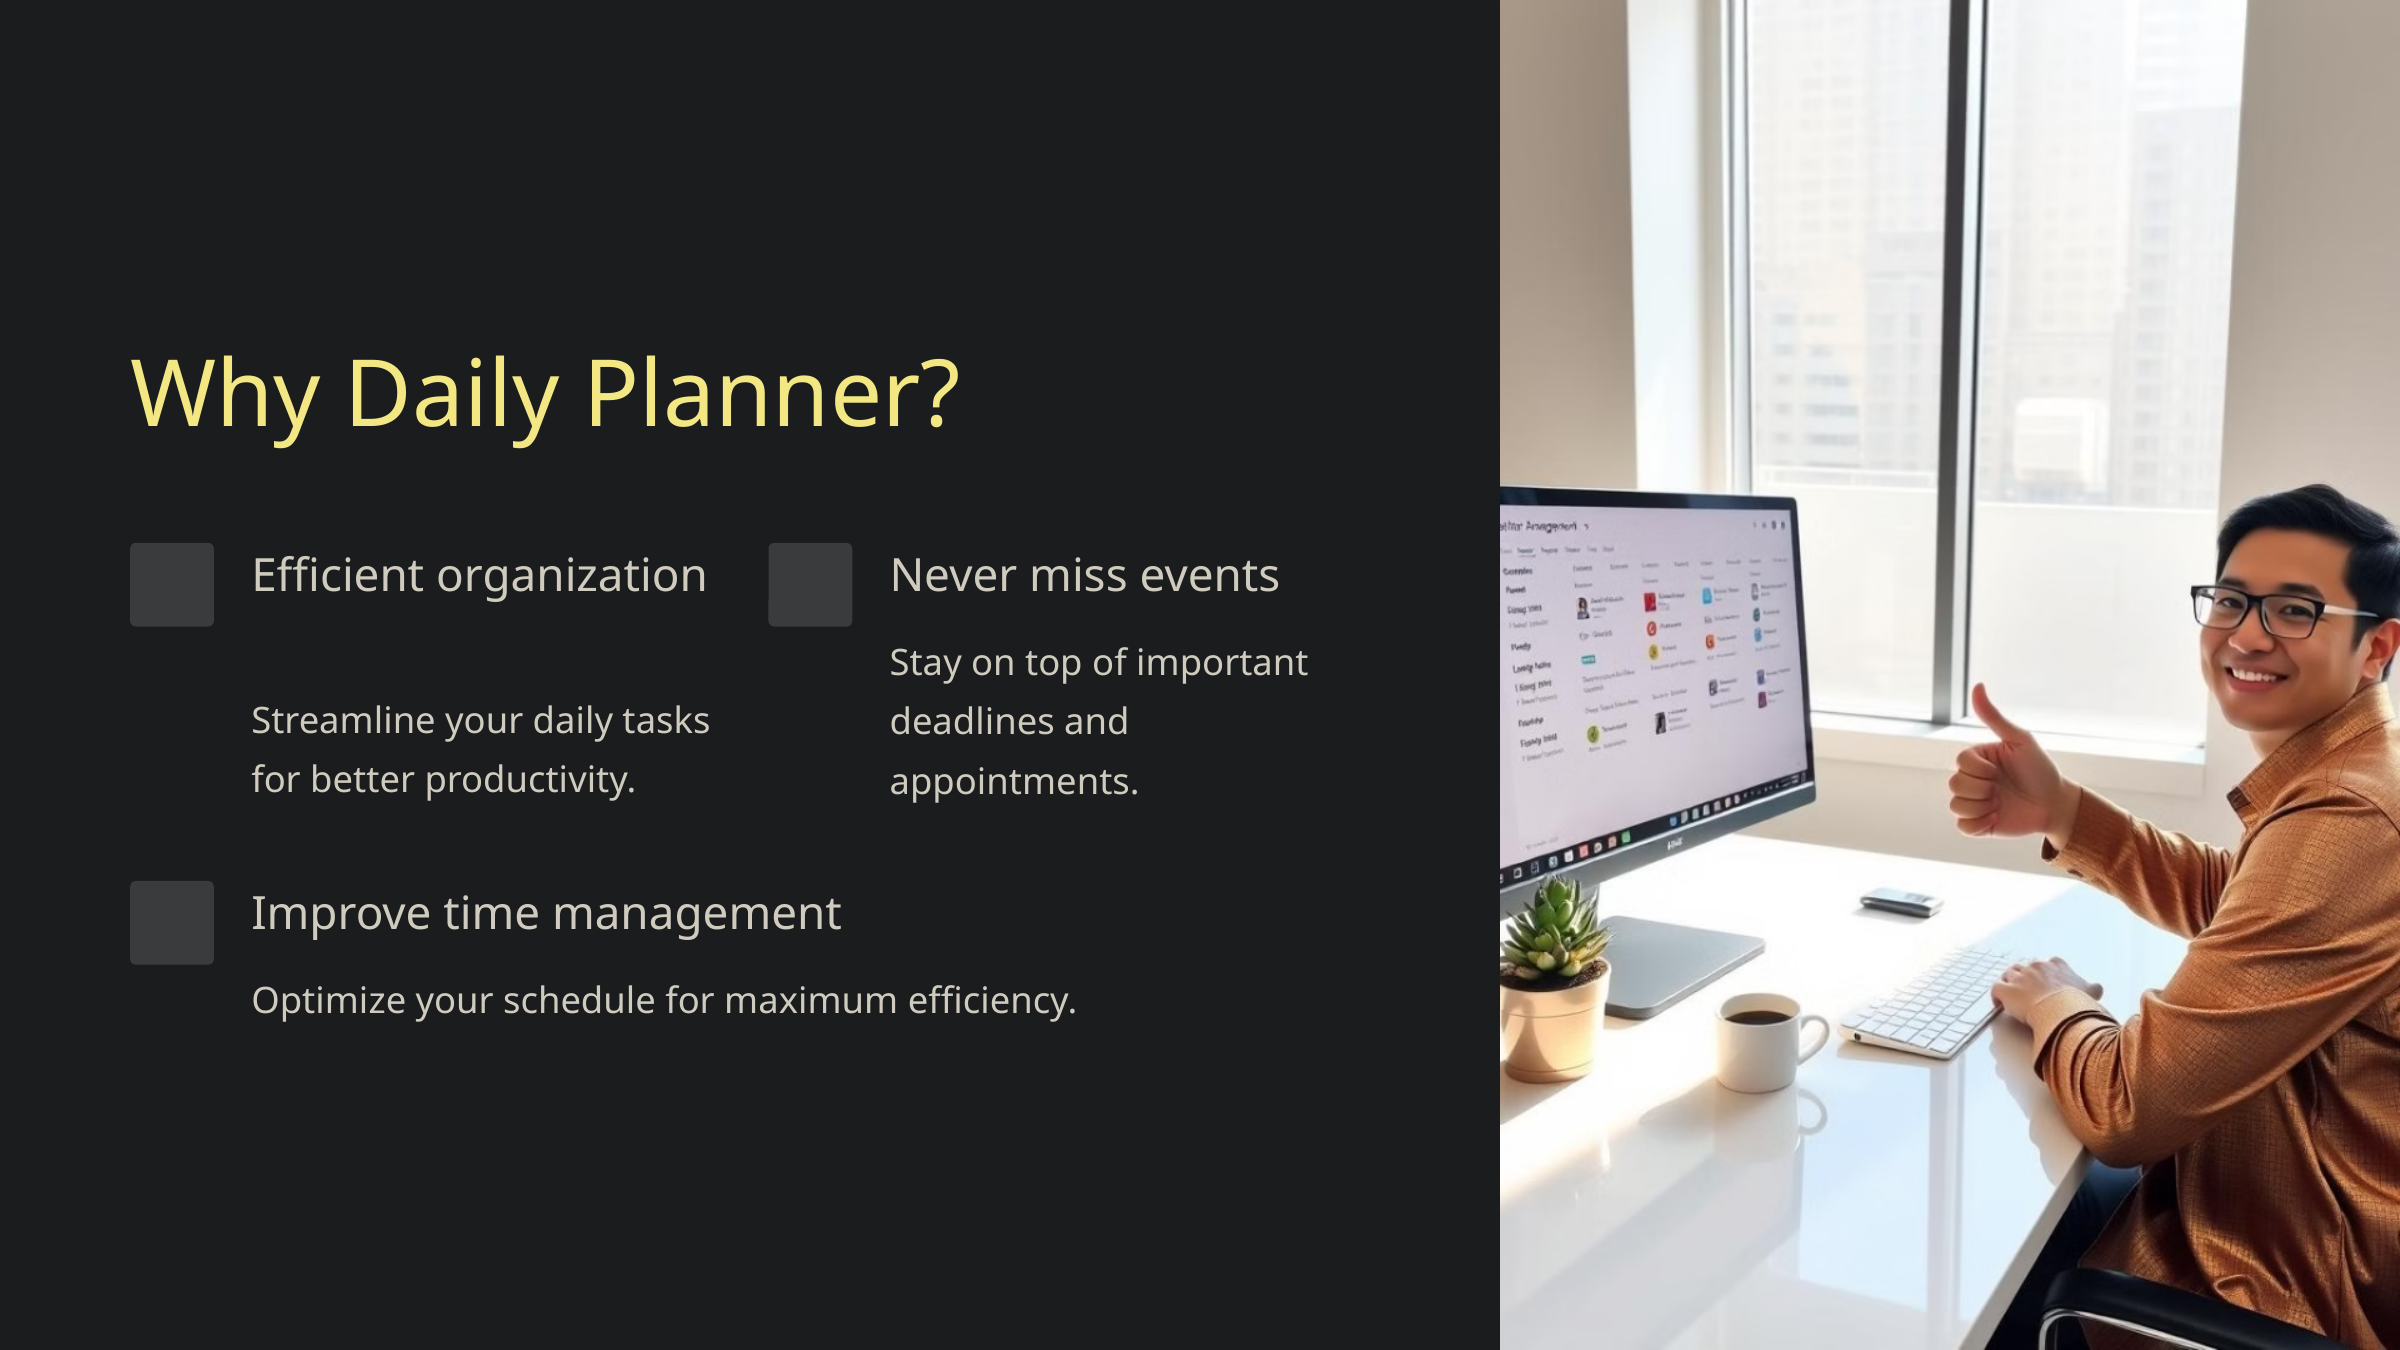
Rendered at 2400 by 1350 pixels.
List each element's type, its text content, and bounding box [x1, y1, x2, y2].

text_box Why Daily Planner? [130, 328, 1061, 446]
text_box Stay on top of important deadlines and appointments. [889, 623, 1370, 802]
text_box Streamline your daily tasks for better productivity. [251, 681, 732, 801]
text_box [768, 542, 853, 627]
text_box Optimize your schedule for maximum efficiency. [251, 961, 1370, 1021]
text_box Efficient organization [251, 542, 732, 660]
text_box Never miss events [889, 542, 1355, 601]
picture [1499, 0, 2400, 1350]
text_box [130, 880, 214, 965]
text_box Improve time management [251, 880, 854, 940]
text_box [130, 542, 214, 627]
